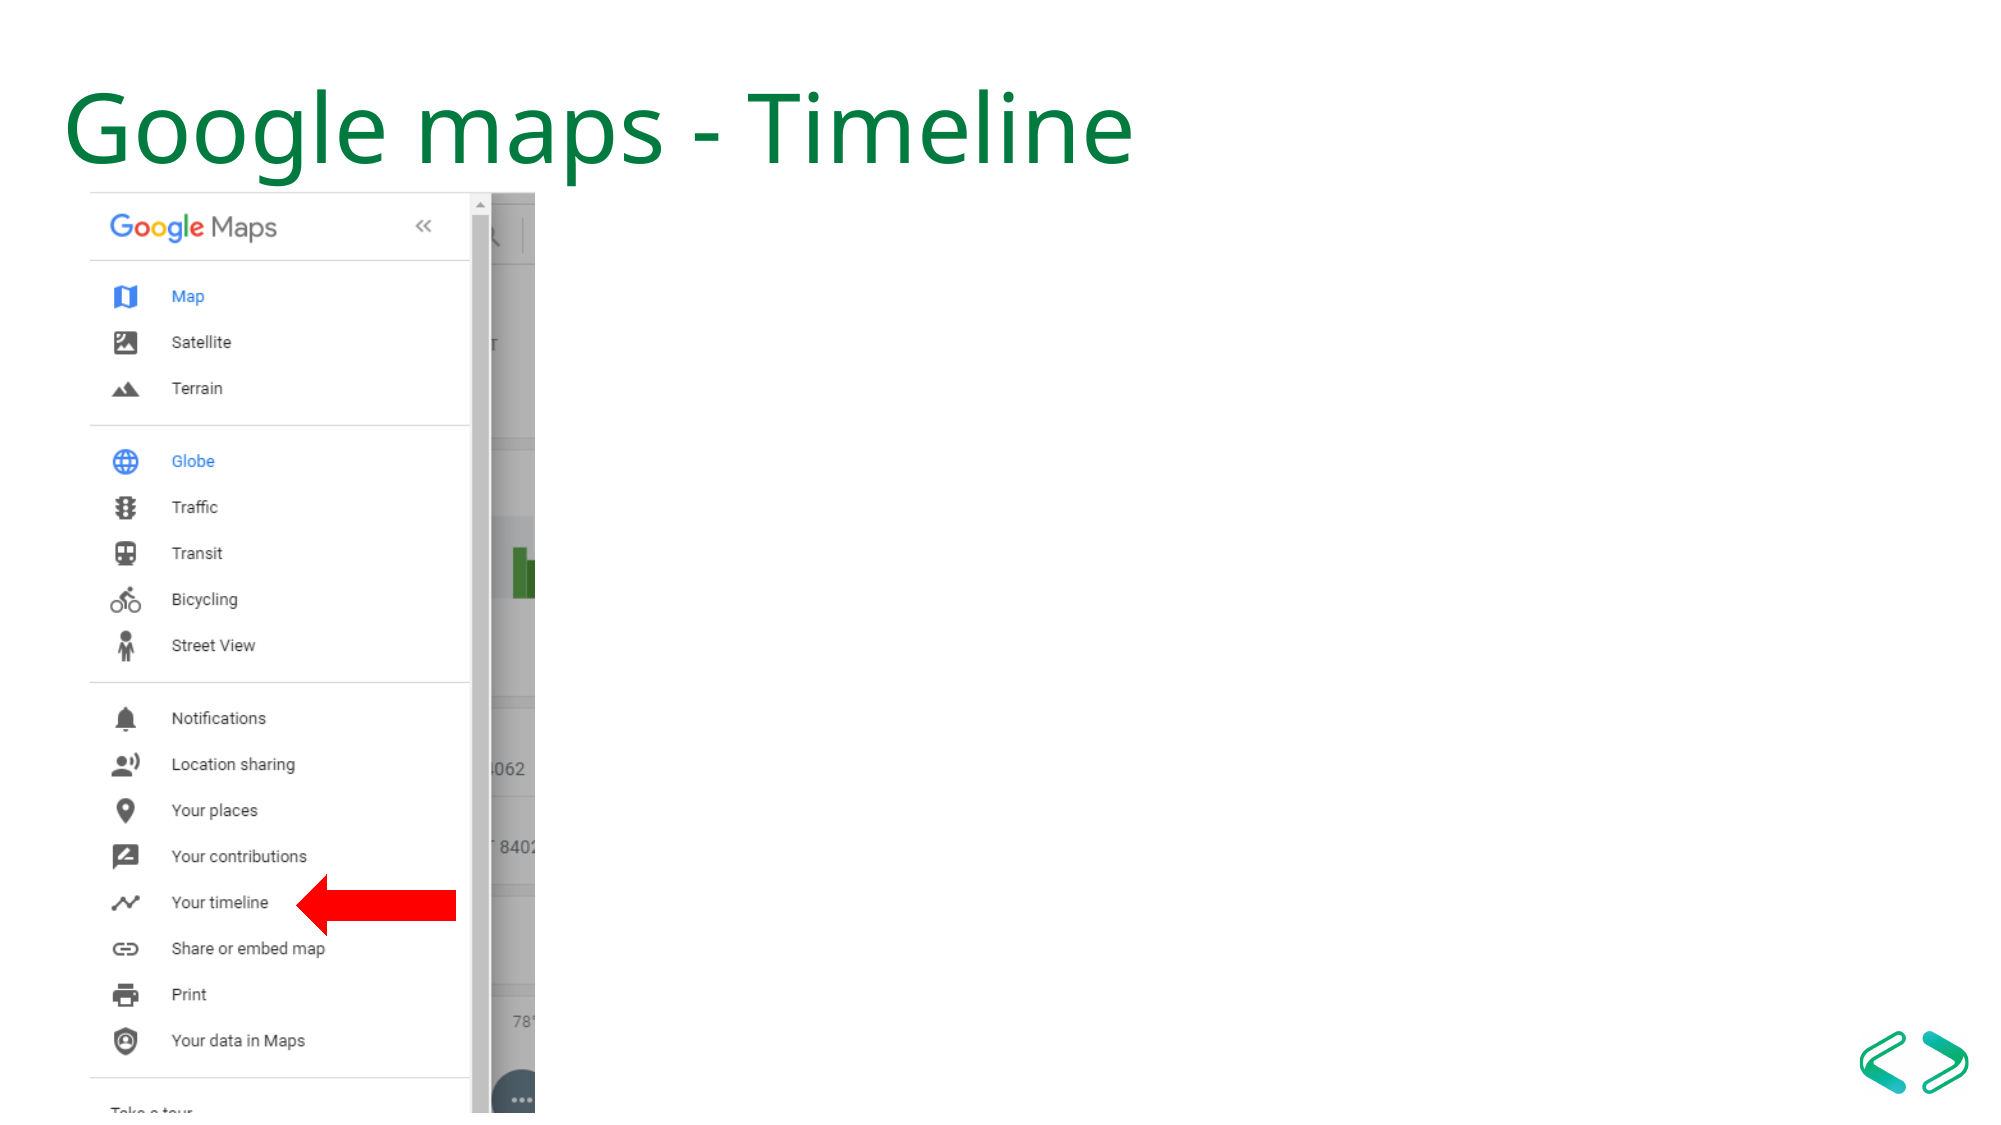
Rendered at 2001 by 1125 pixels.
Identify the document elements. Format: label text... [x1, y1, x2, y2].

picture [89, 187, 536, 1114]
title Google maps - Timeline [62, 62, 1938, 188]
